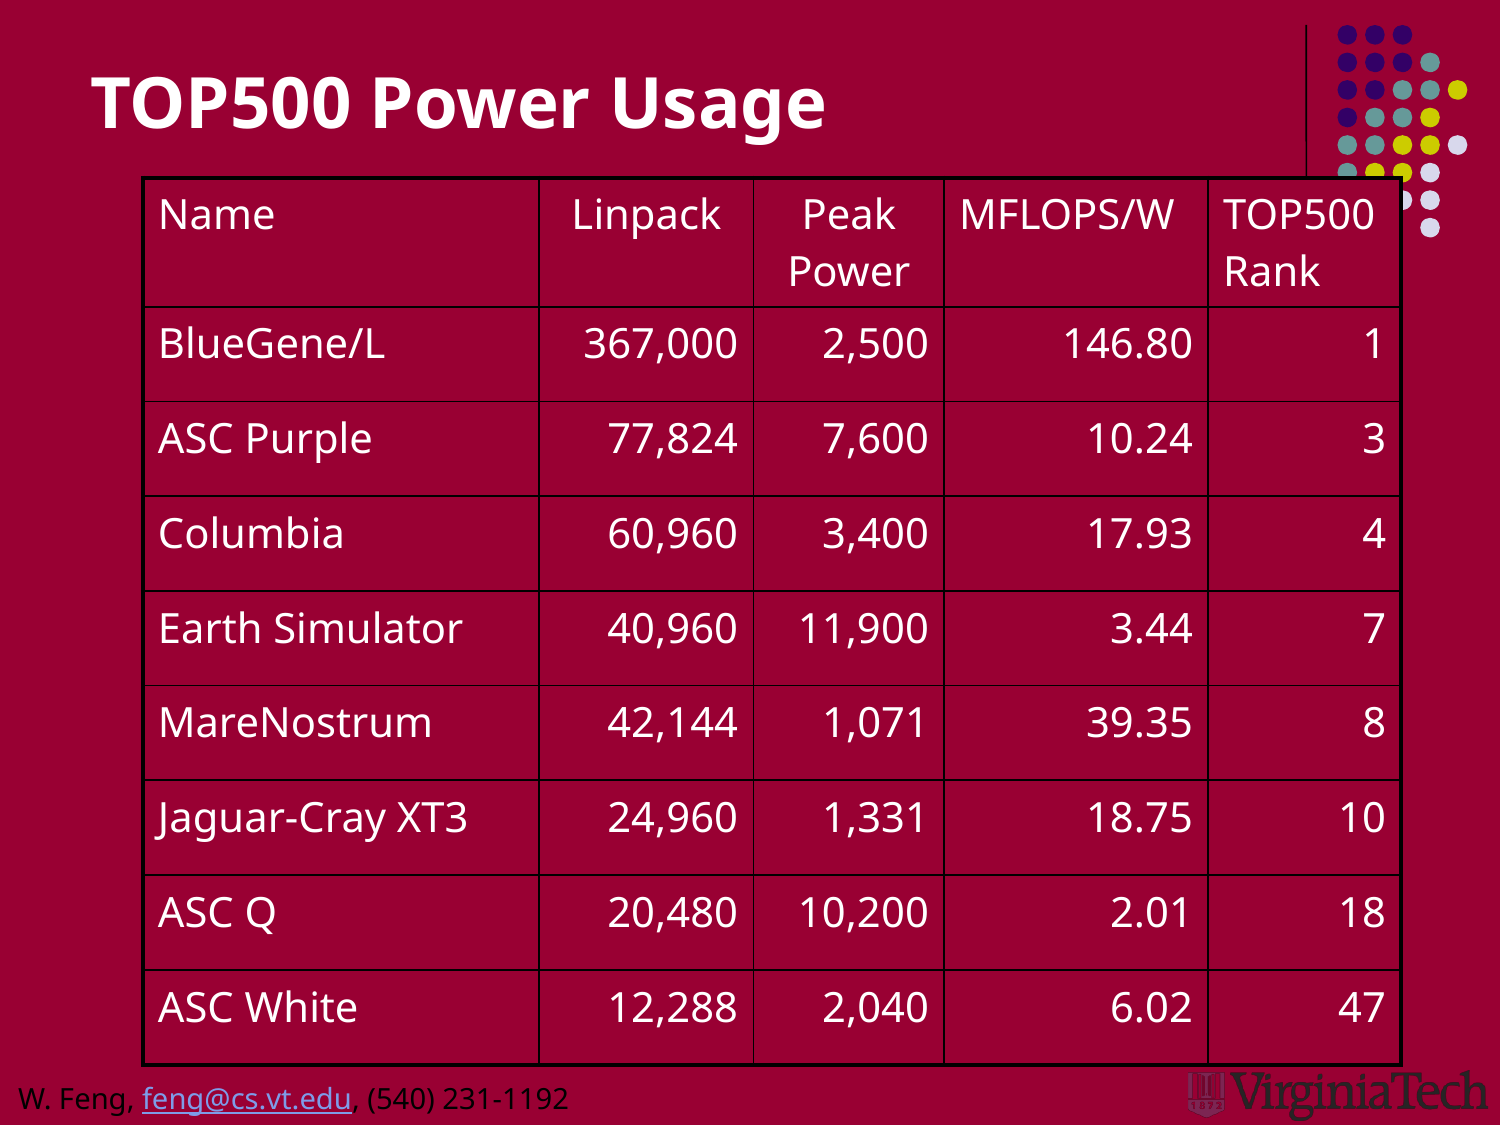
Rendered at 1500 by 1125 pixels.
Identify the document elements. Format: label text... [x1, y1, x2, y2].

table_cell 7,600 [754, 402, 943, 495]
table_cell 39.35 [945, 686, 1207, 779]
table_cell 40,960 [540, 592, 753, 685]
table_cell ASC Purple [145, 402, 538, 495]
table_cell 10.24 [945, 402, 1207, 495]
table_header TOP500 Rank [1209, 180, 1399, 306]
table_cell 42,144 [540, 686, 753, 779]
table_cell 18 [1209, 876, 1399, 969]
table_cell 3,400 [754, 497, 943, 590]
table_cell 10 [1209, 781, 1399, 874]
table_cell 77,824 [540, 402, 753, 495]
table_cell BlueGene/L [145, 308, 538, 401]
table_cell 18.75 [945, 781, 1207, 874]
table_cell Columbia [145, 497, 538, 590]
table_cell 10,200 [754, 876, 943, 969]
table_cell 1,071 [754, 686, 943, 779]
table_cell 3.44 [945, 592, 1207, 685]
table_cell ASC Q [145, 876, 538, 969]
table_cell 3 [1209, 402, 1399, 495]
table_header Name [145, 180, 538, 306]
table_cell Jaguar-Cray XT3 [145, 781, 538, 874]
table_cell 12,288 [540, 971, 753, 1063]
picture [1188, 1070, 1489, 1121]
table_header Linpack [540, 180, 753, 306]
table_cell ASC White [145, 971, 538, 1063]
table_header MFLOPS/W [945, 180, 1207, 306]
table_cell 146.80 [945, 308, 1207, 401]
table_cell 11,900 [754, 592, 943, 685]
table_cell 2,500 [754, 308, 943, 401]
table_cell 17.93 [945, 497, 1207, 590]
table_cell 1 [1209, 308, 1399, 401]
table_cell 2.01 [945, 876, 1207, 969]
table_cell 47 [1209, 971, 1399, 1063]
table_cell 4 [1209, 497, 1399, 590]
table_cell 6.02 [945, 971, 1207, 1063]
table_cell Earth Simulator [145, 592, 538, 685]
table_cell 60,960 [540, 497, 753, 590]
table_cell 1,331 [754, 781, 943, 874]
title TOP500 Power Usage [75, 20, 1313, 150]
table_cell 8 [1209, 686, 1399, 779]
table_header Peak Power [754, 180, 943, 306]
table_cell 24,960 [540, 781, 753, 874]
table_cell 7 [1209, 592, 1399, 685]
table_cell 2,040 [754, 971, 943, 1063]
table_cell 20,480 [540, 876, 753, 969]
table_cell 367,000 [540, 308, 753, 401]
table_cell MareNostrum [145, 686, 538, 779]
